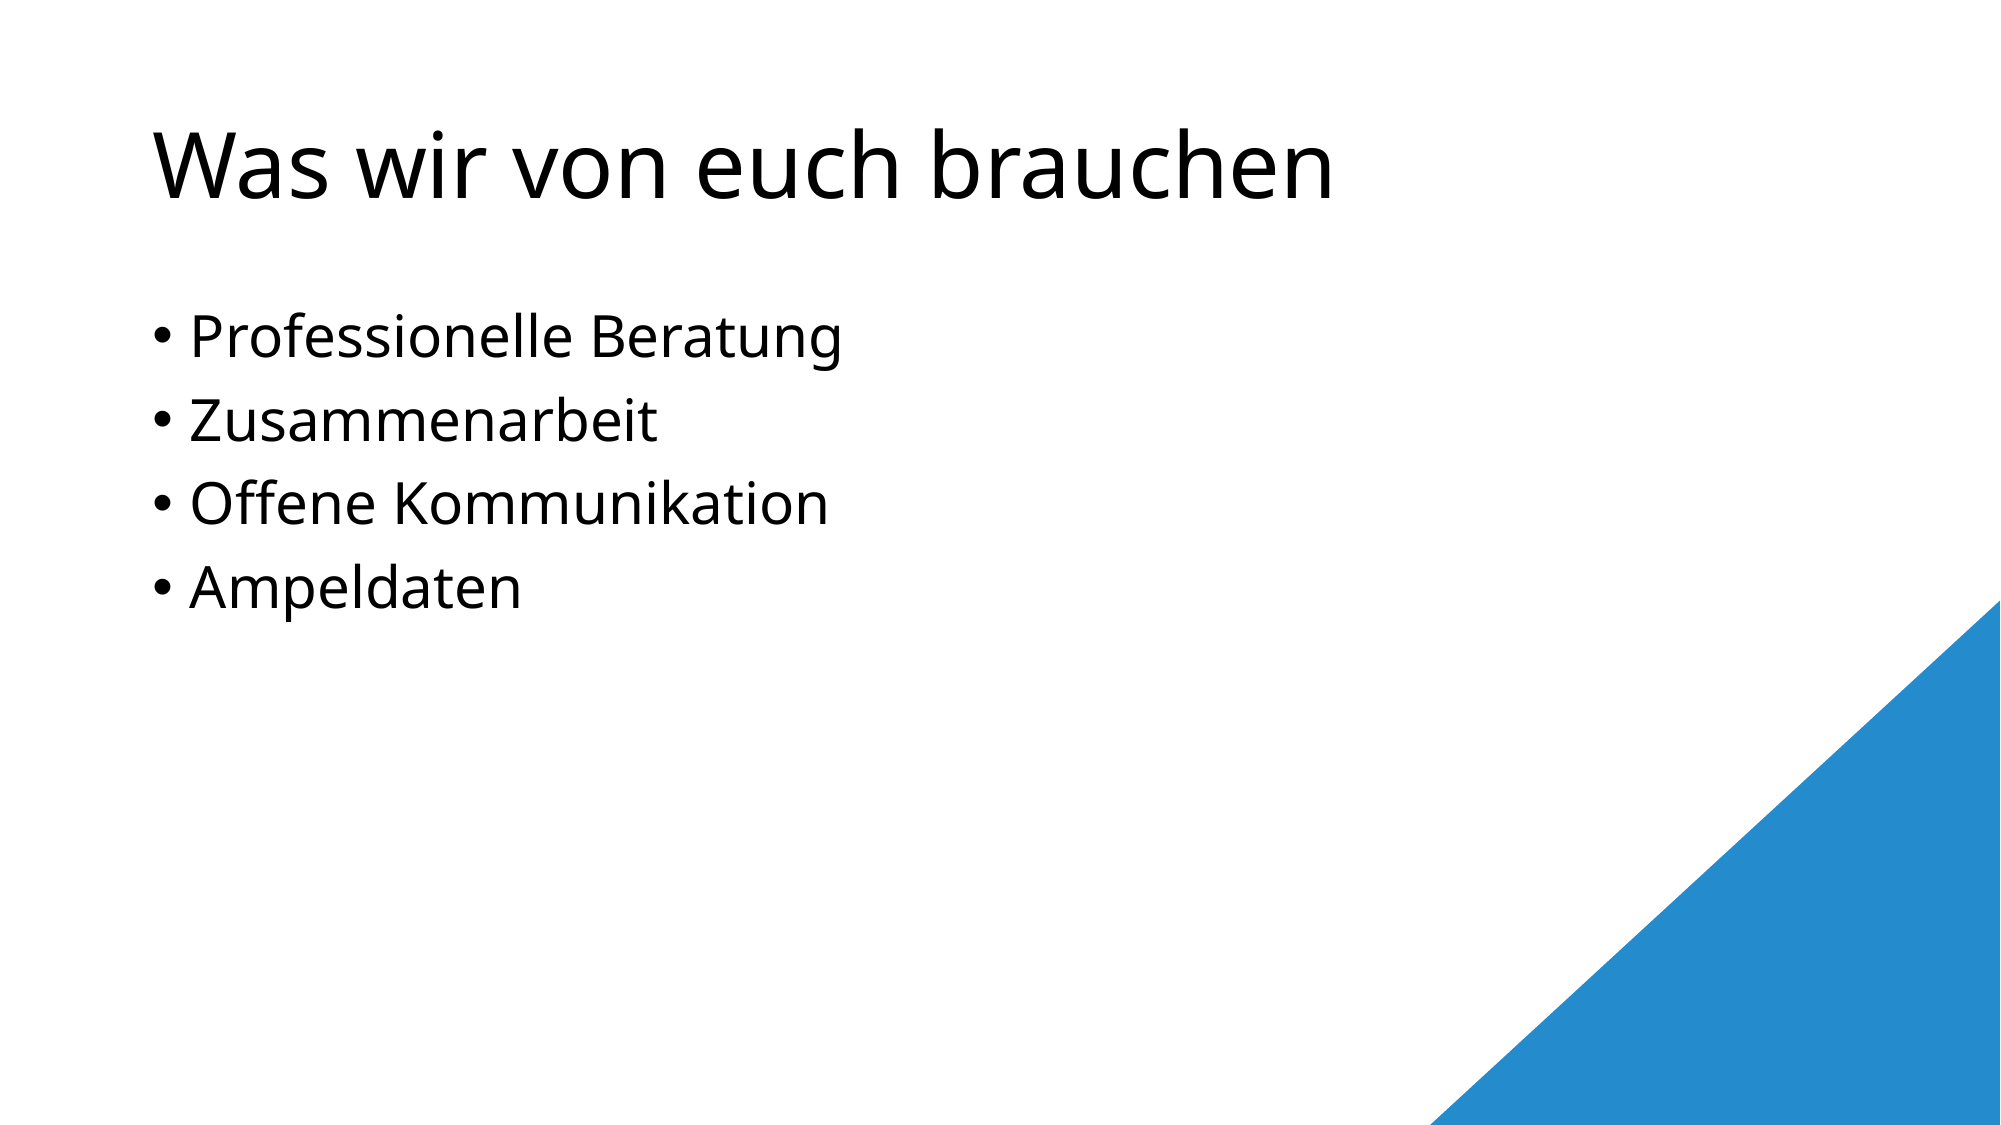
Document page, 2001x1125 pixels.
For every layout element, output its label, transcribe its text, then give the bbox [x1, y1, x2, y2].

list Professionelle Beratung Zusammenarbeit Offene Kommunikation Ampeldaten [137, 299, 1863, 1014]
text_box [1427, 598, 2000, 1125]
title Was wir von euch brauchen [137, 59, 1863, 278]
